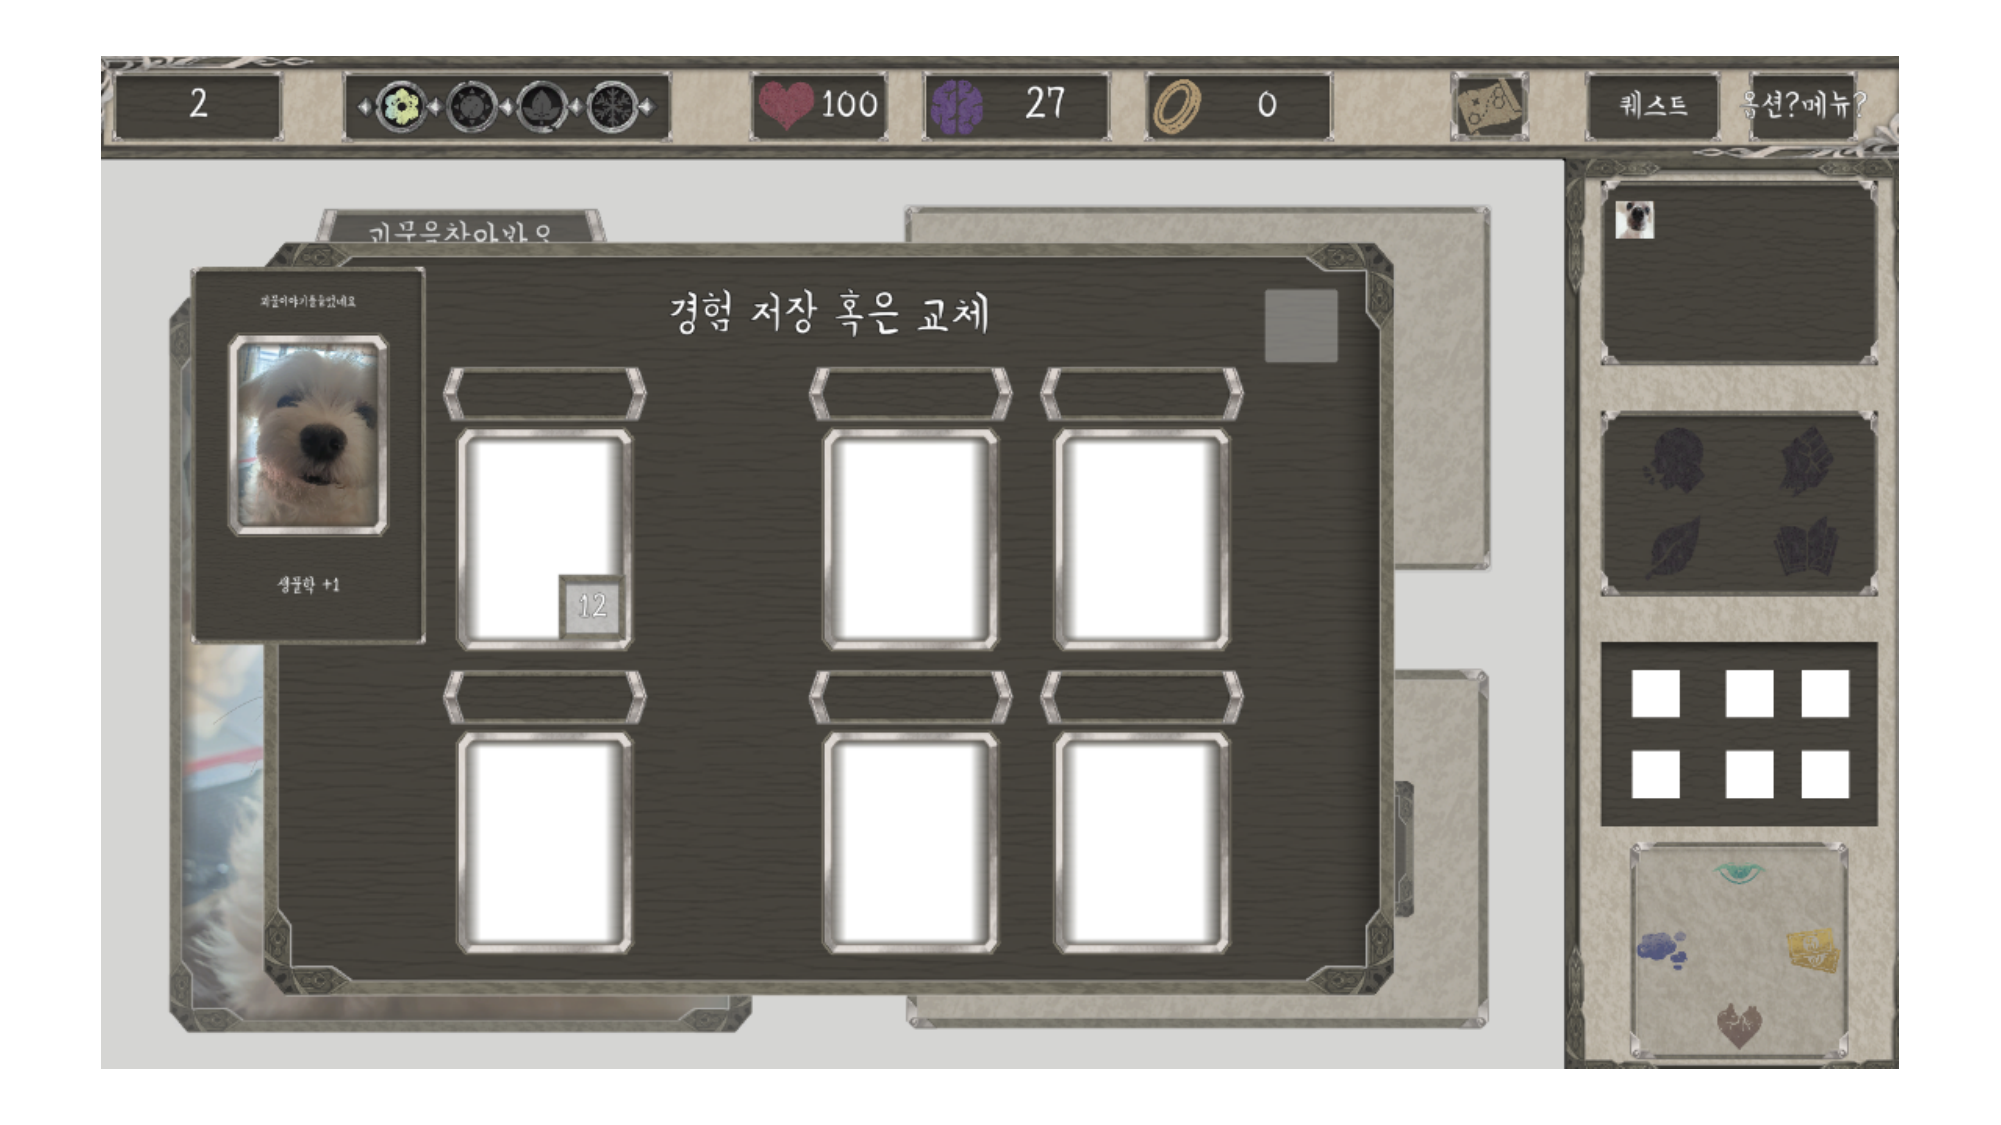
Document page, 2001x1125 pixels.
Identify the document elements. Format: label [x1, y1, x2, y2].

picture [101, 56, 1899, 1069]
